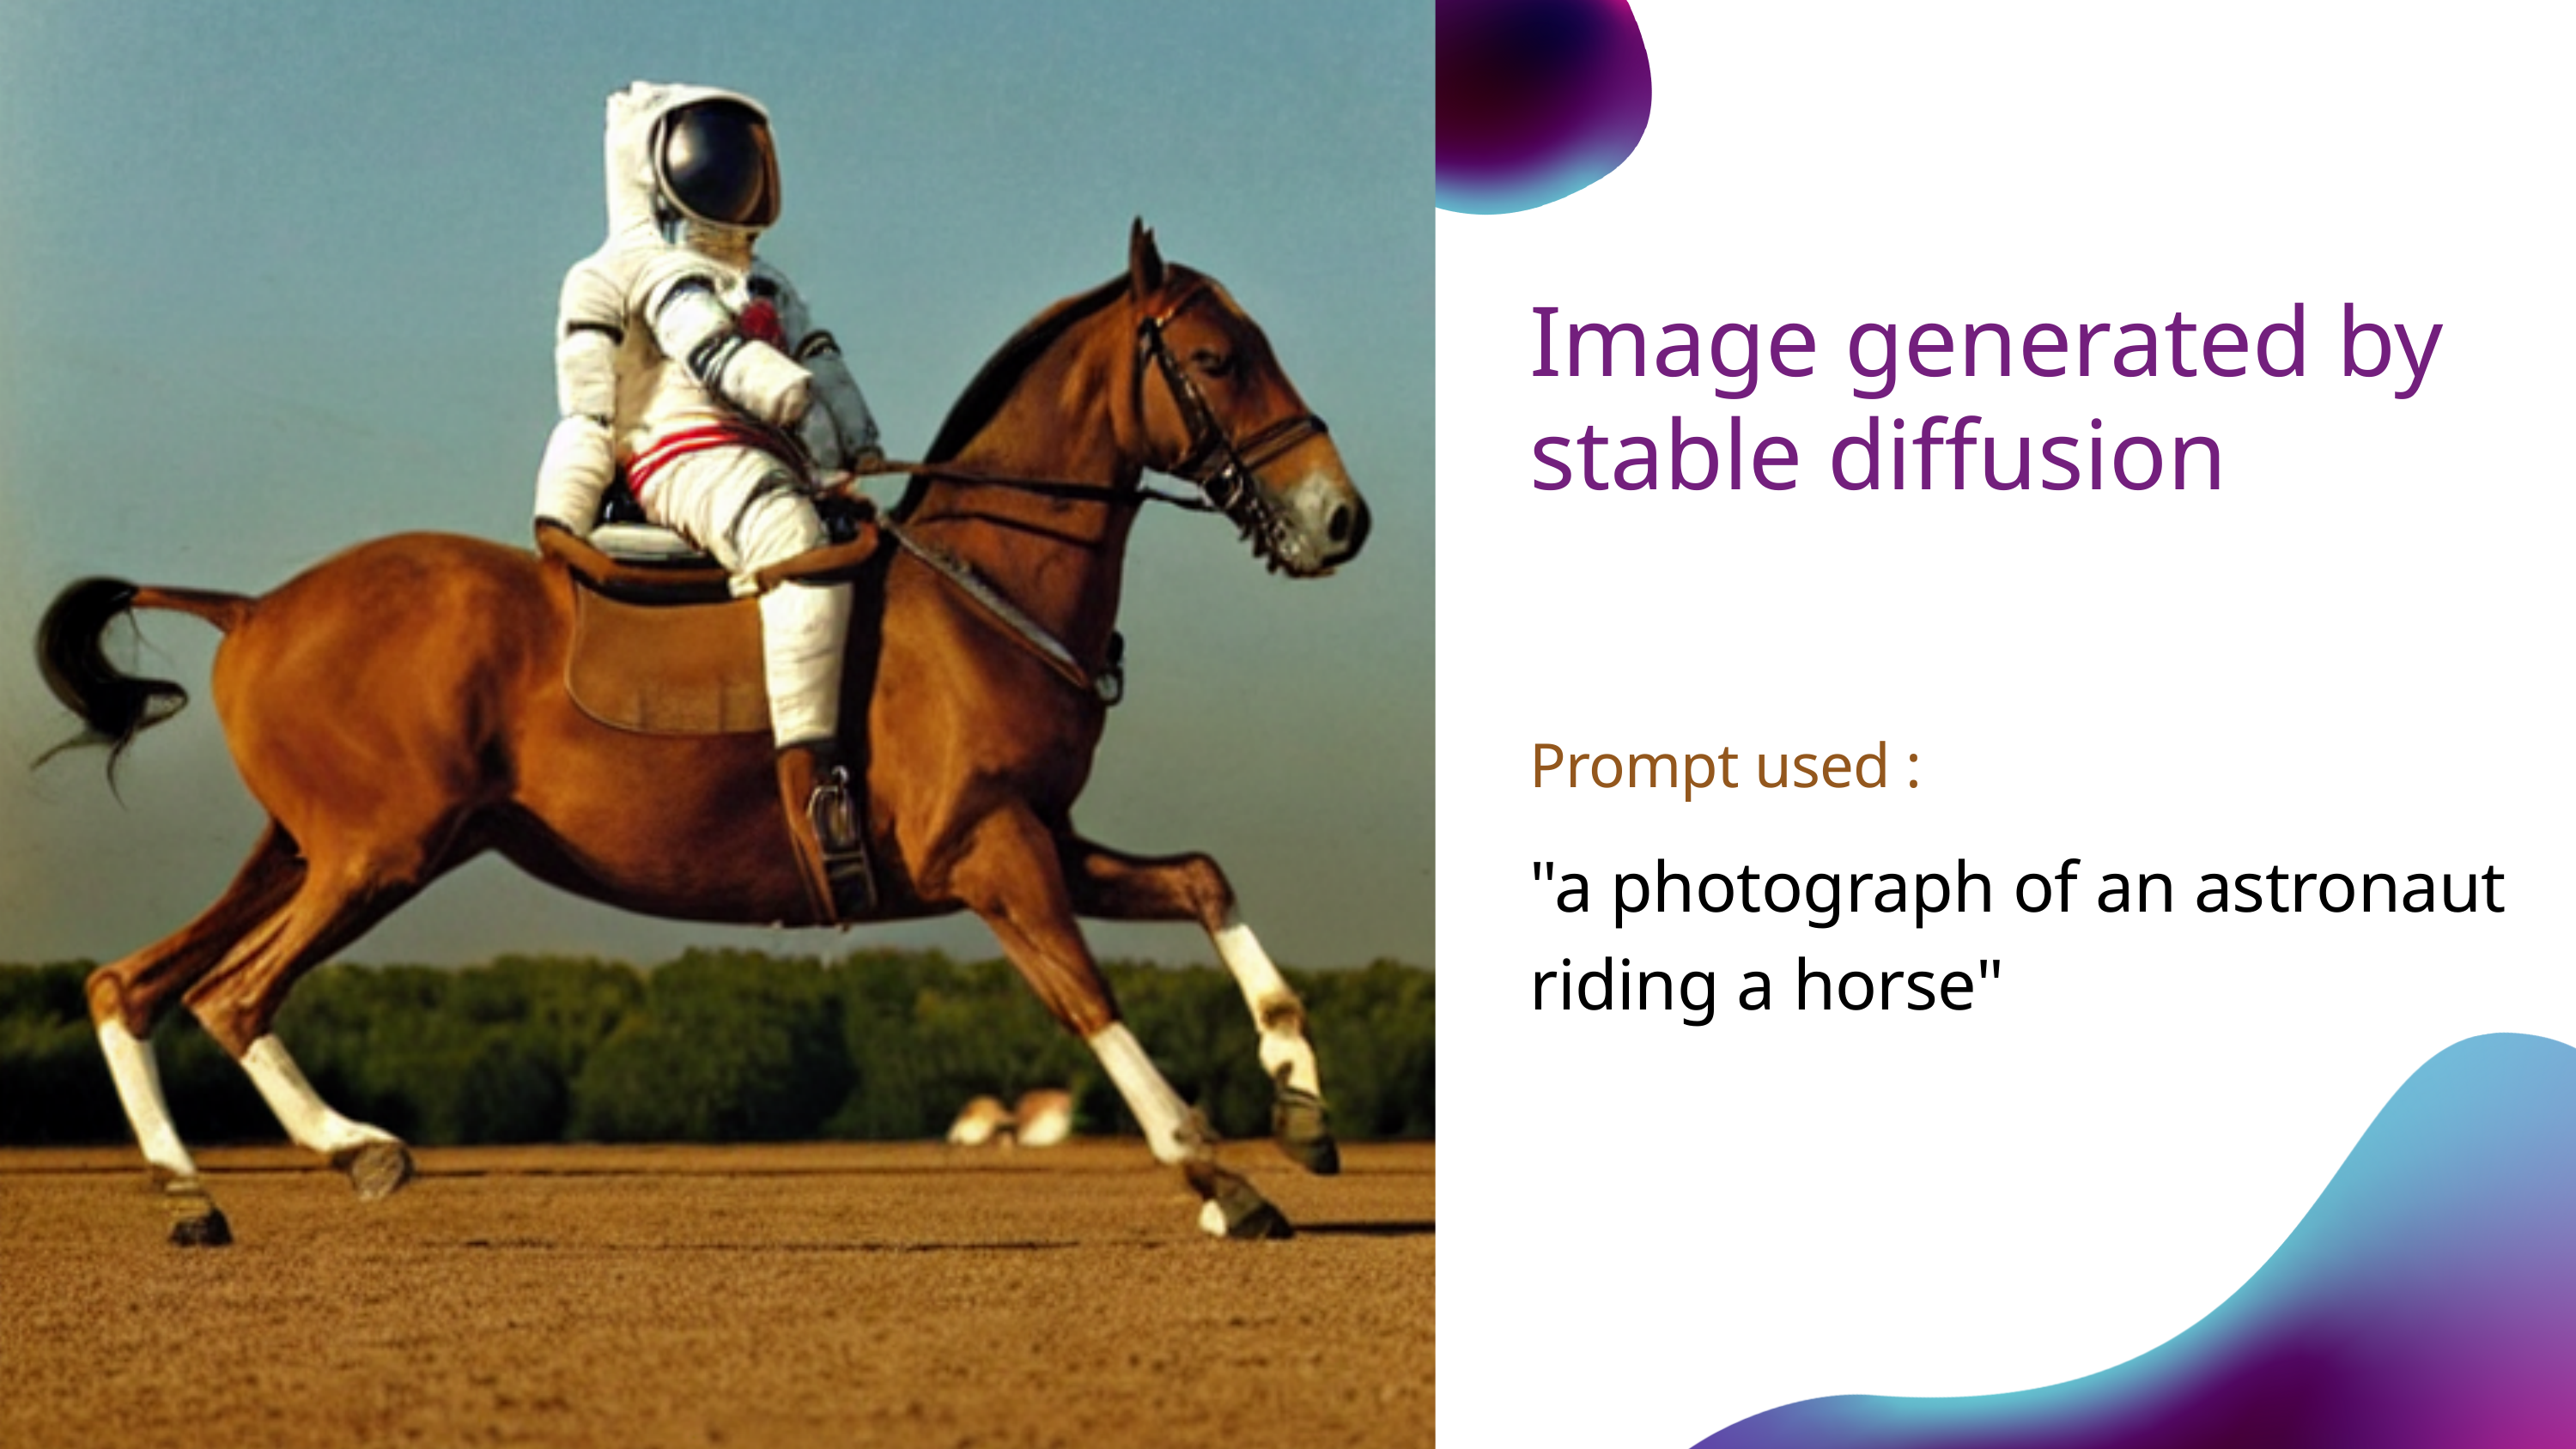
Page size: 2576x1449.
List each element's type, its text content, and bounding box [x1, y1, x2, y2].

picture [0, 0, 1716, 1449]
picture [1529, 1021, 2576, 1449]
text_box "a photograph of an astronaut riding a horse" [1529, 828, 2576, 1024]
text_box Image generated by stable diffusion [1529, 282, 2545, 510]
text_box Prompt used : [1529, 714, 2576, 800]
